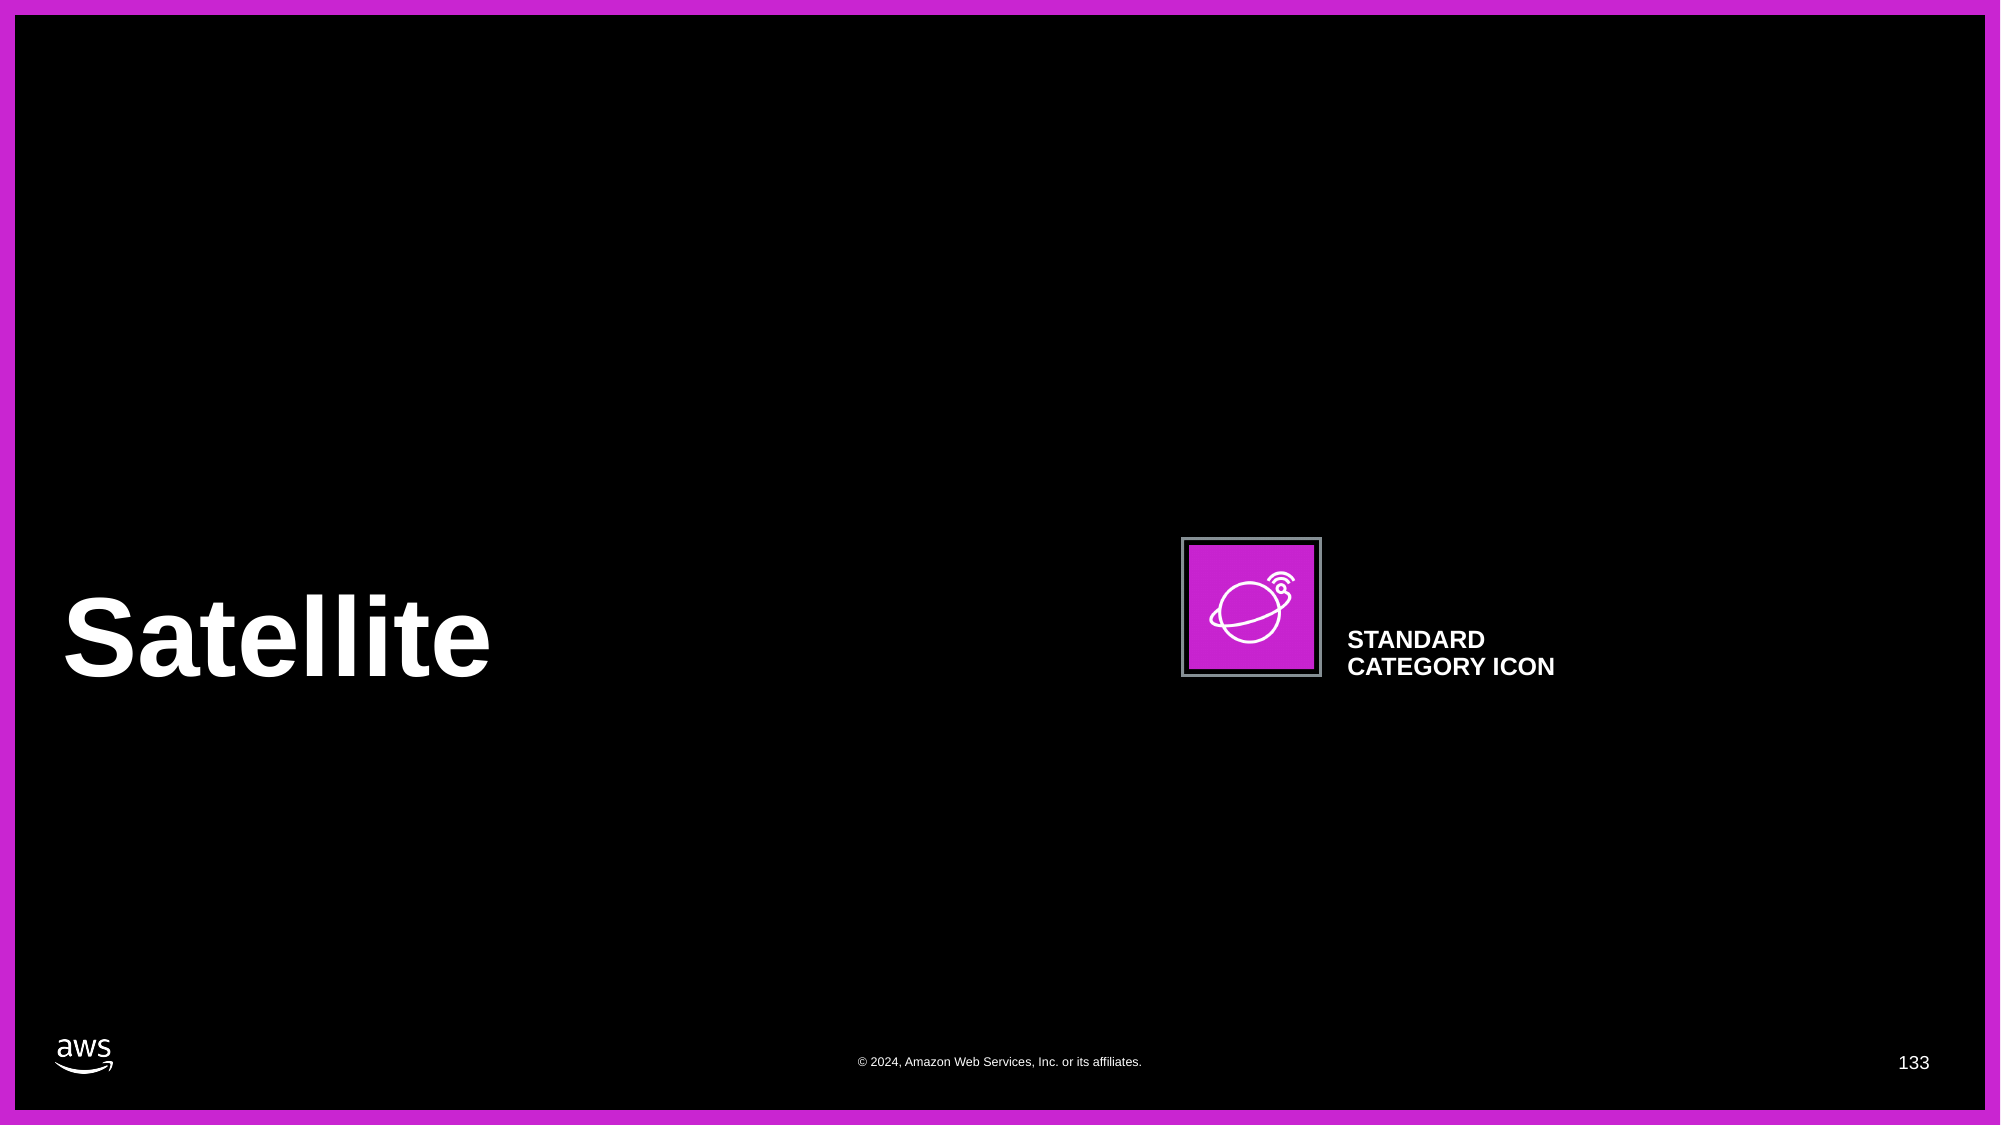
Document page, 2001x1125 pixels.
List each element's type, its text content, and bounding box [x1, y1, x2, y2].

picture [1181, 537, 1322, 677]
title Satellite [47, 339, 1393, 709]
text_box STANDARD CATEGORY ICON [1332, 541, 1780, 689]
footer © 2024, Amazon Web Services, Inc. or its affiliates. [662, 1031, 1338, 1092]
slide_number 133 [1494, 1031, 1945, 1092]
picture [55, 1039, 113, 1074]
